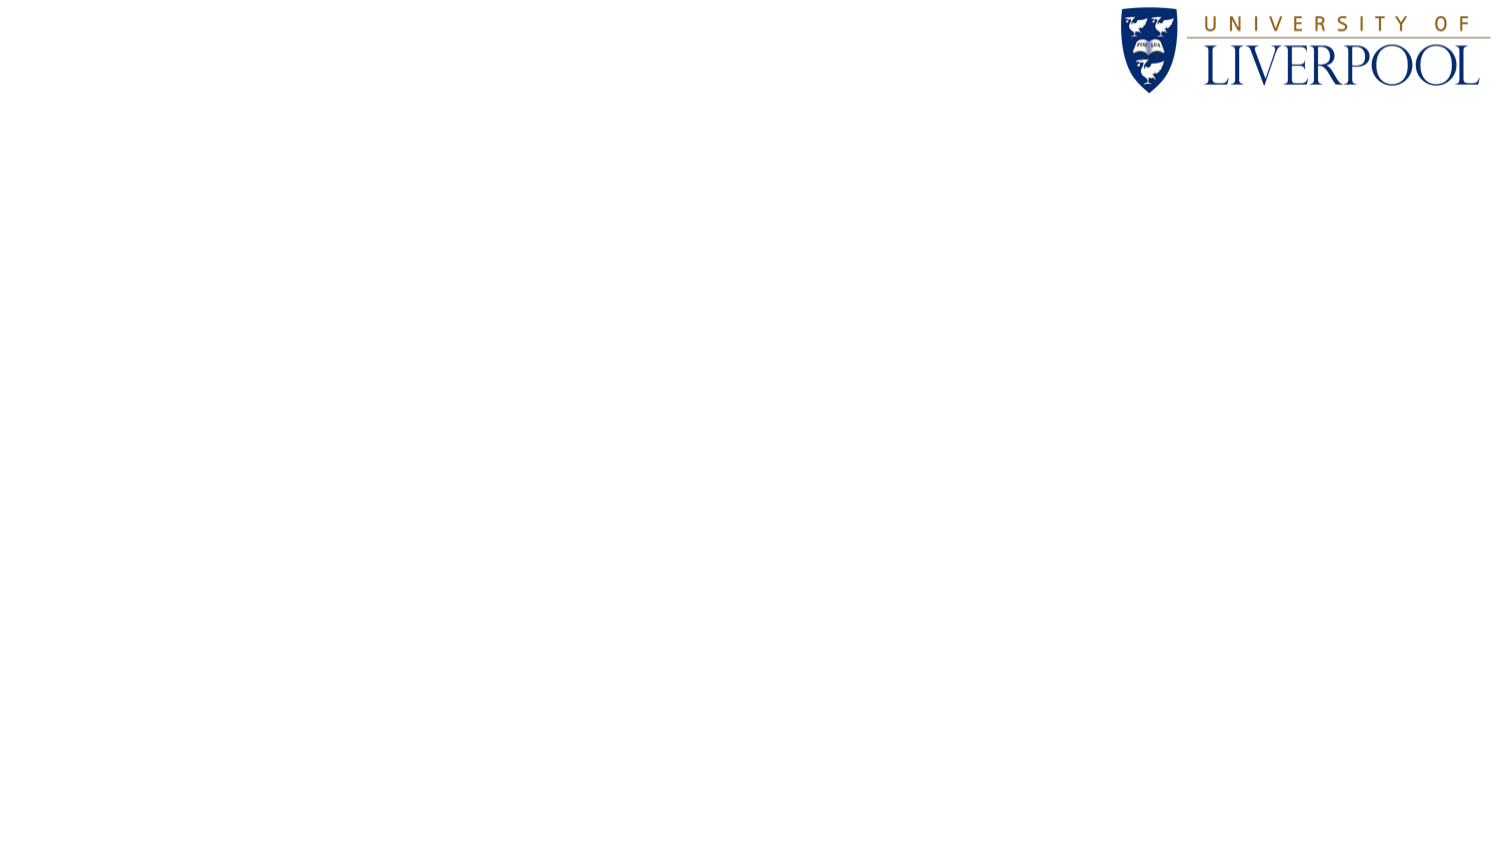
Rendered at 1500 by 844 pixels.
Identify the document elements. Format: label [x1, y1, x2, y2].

picture [1113, 0, 1500, 99]
